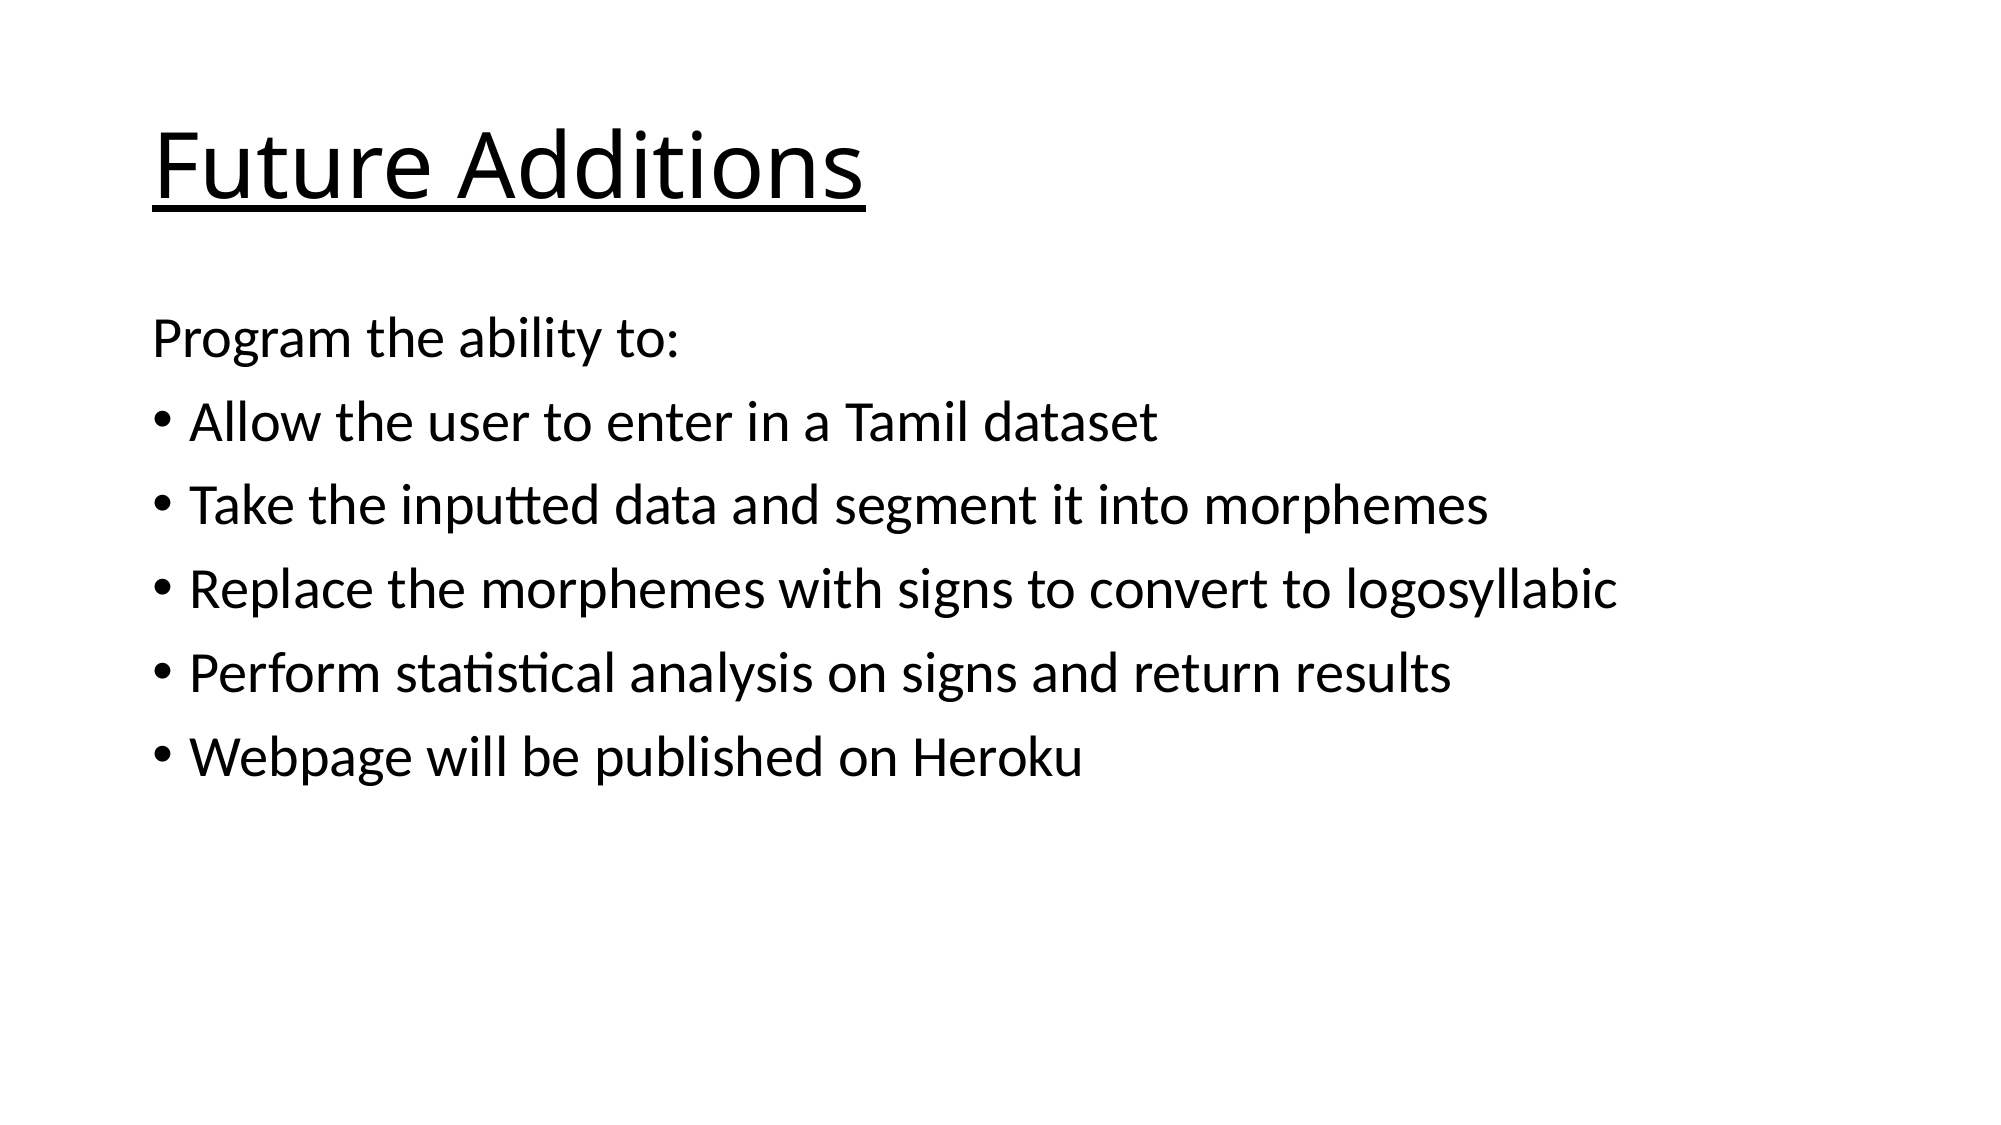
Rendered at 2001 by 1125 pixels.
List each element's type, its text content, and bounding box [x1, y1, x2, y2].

title Future Additions [137, 59, 1863, 278]
list Program the ability to: Allow the user to enter in a Tamil dataset Take the inputted data and segment it into morphemes Replace the morphemes with signs to convert to logosyllabic Perform statistical analysis on signs and return results Webpage will be published on Heroku [137, 299, 1863, 1014]
